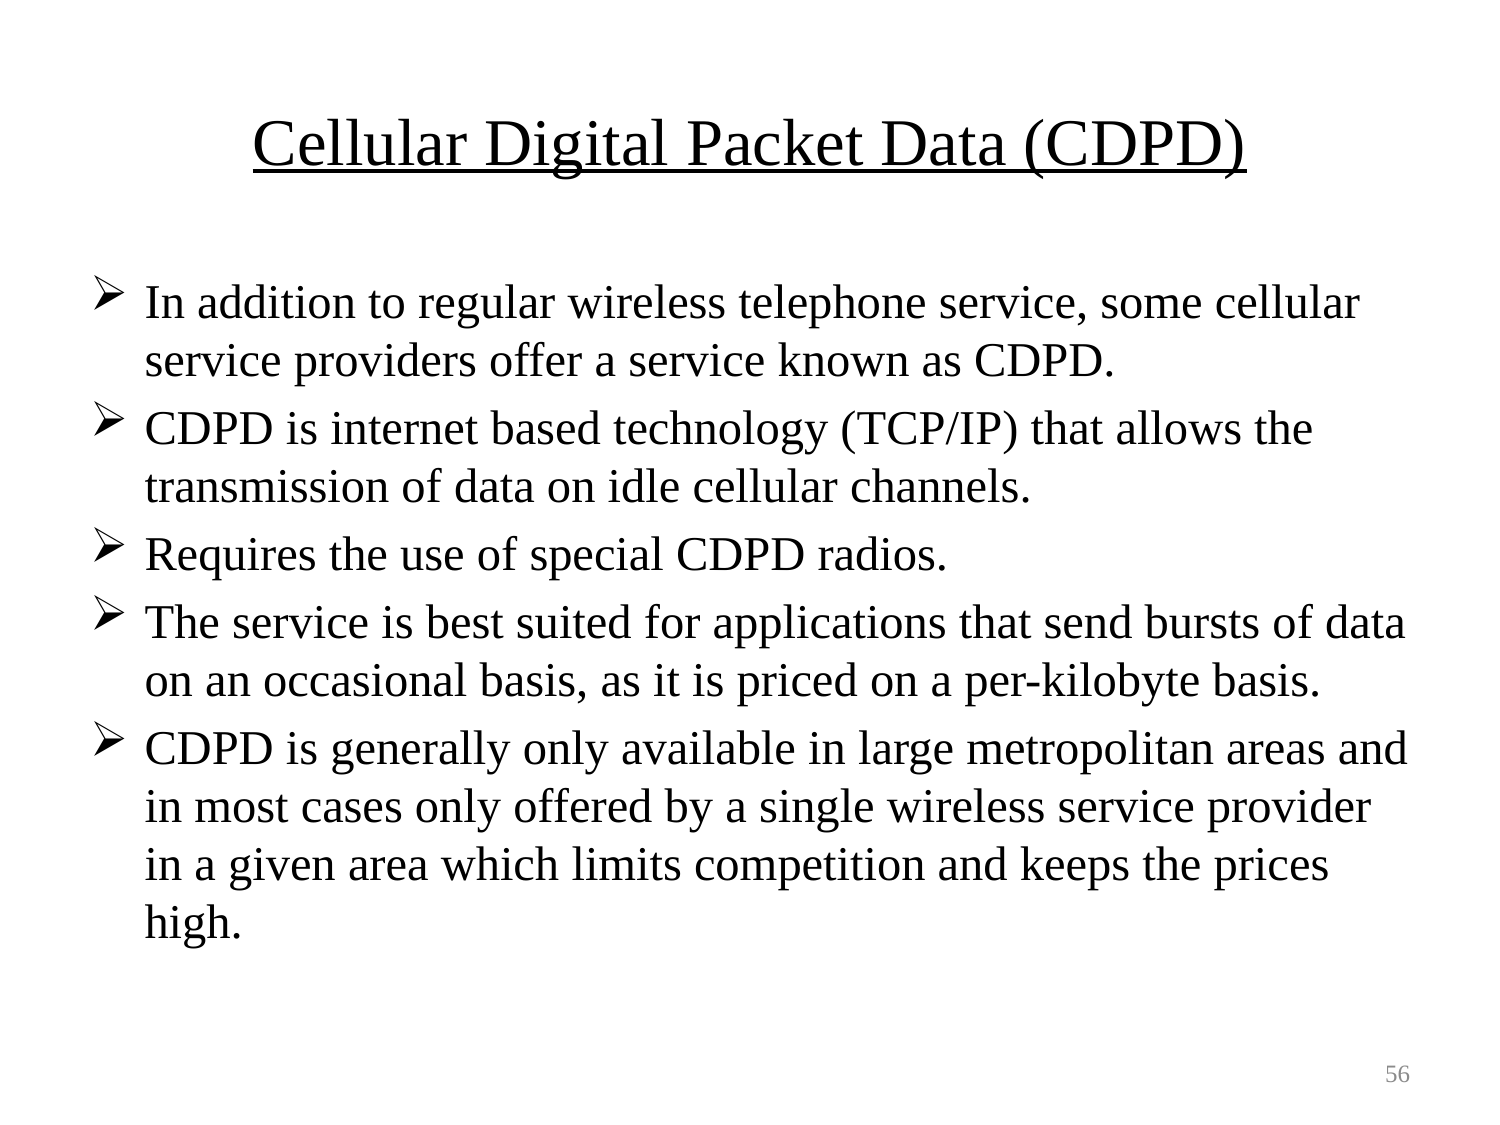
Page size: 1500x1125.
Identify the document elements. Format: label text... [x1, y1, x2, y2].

slide_number 56 [1074, 1042, 1425, 1103]
list In addition to regular wireless telephone service, some cellular service providers offer a service known as CDPD. CDPD is internet based technology (TCP/IP) that allows the transmission of data on idle cellular channels. Requires the use of special CDPD radios. The service is best suited for applications that send bursts of data on an occasional basis, as it is priced on a per-kilobyte basis. CDPD is generally only available in large metropolitan areas and in most cases only offered by a single wireless service provider in a given area which limits competition and keeps the prices high. [75, 262, 1425, 1005]
title Cellular Digital Packet Data (CDPD) [75, 45, 1425, 233]
